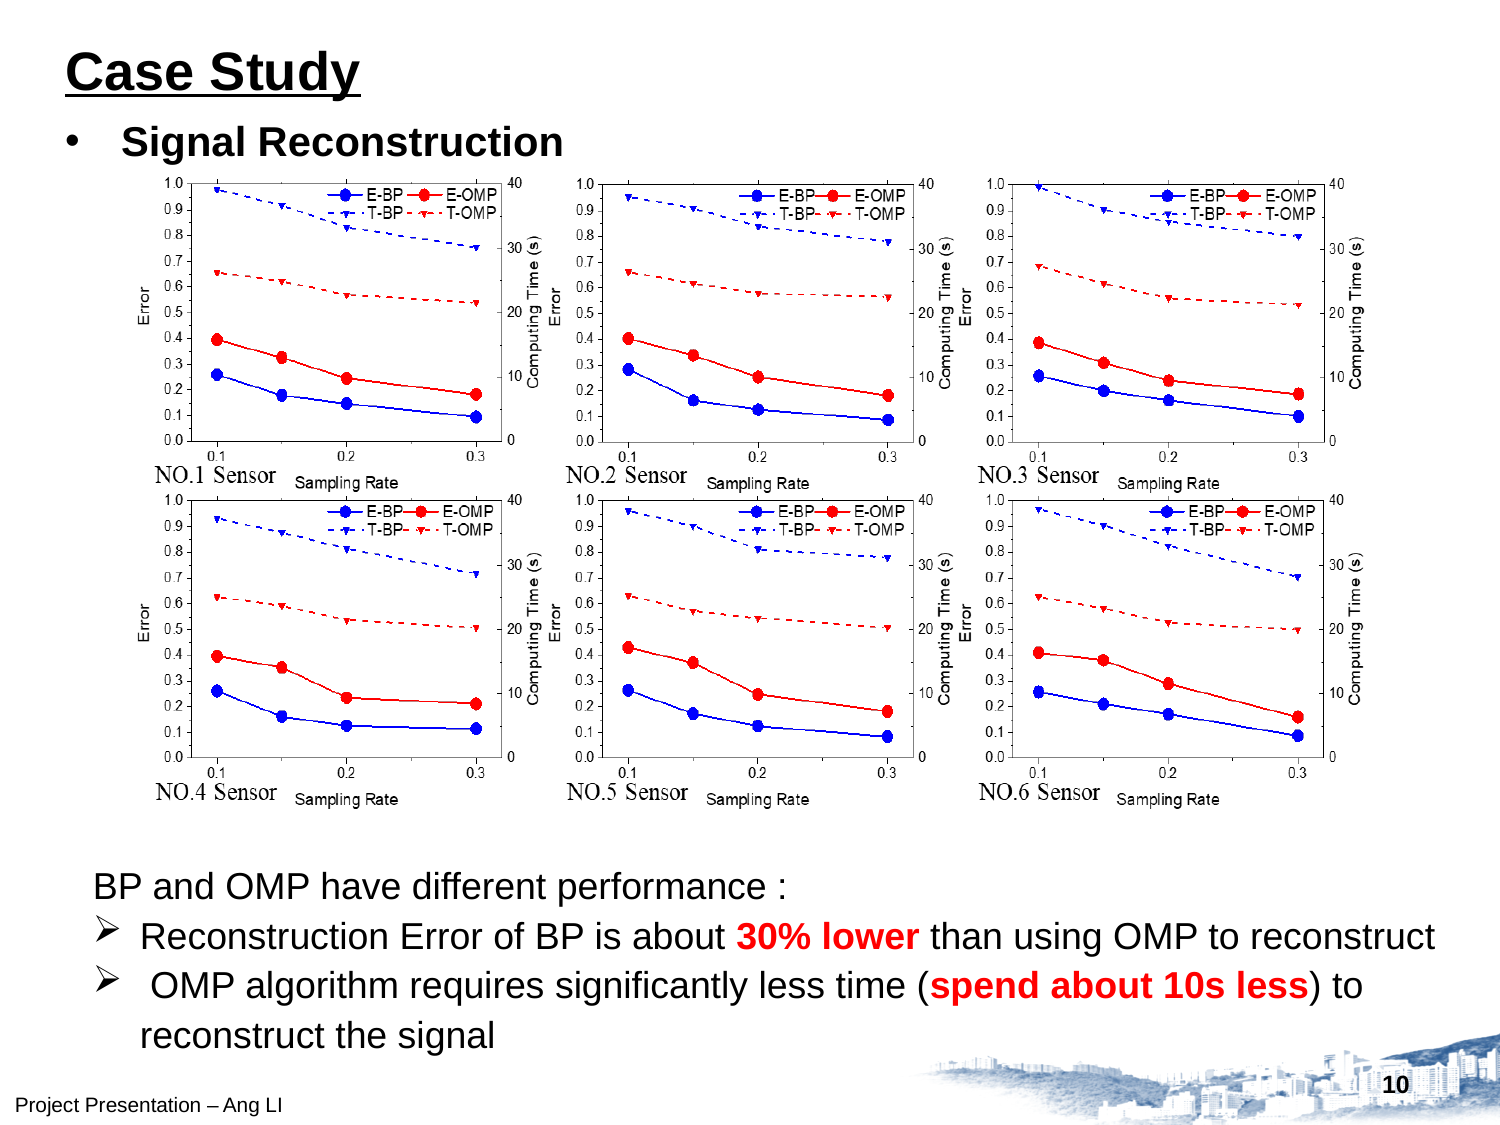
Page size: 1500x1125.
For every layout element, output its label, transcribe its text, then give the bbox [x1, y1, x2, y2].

text_box BP and OMP have different performance : Reconstruction Error of BP is about 30% lower than using OMP to reconstruct OMP algorithm requires significantly less time (spend about 10s less) to reconstruct the signal [78, 850, 1460, 1063]
picture [124, 174, 1376, 822]
list Signal Reconstruction [50, 107, 1450, 1038]
slide_number 10 [1325, 1063, 1425, 1110]
title Case Study [50, 29, 1488, 113]
